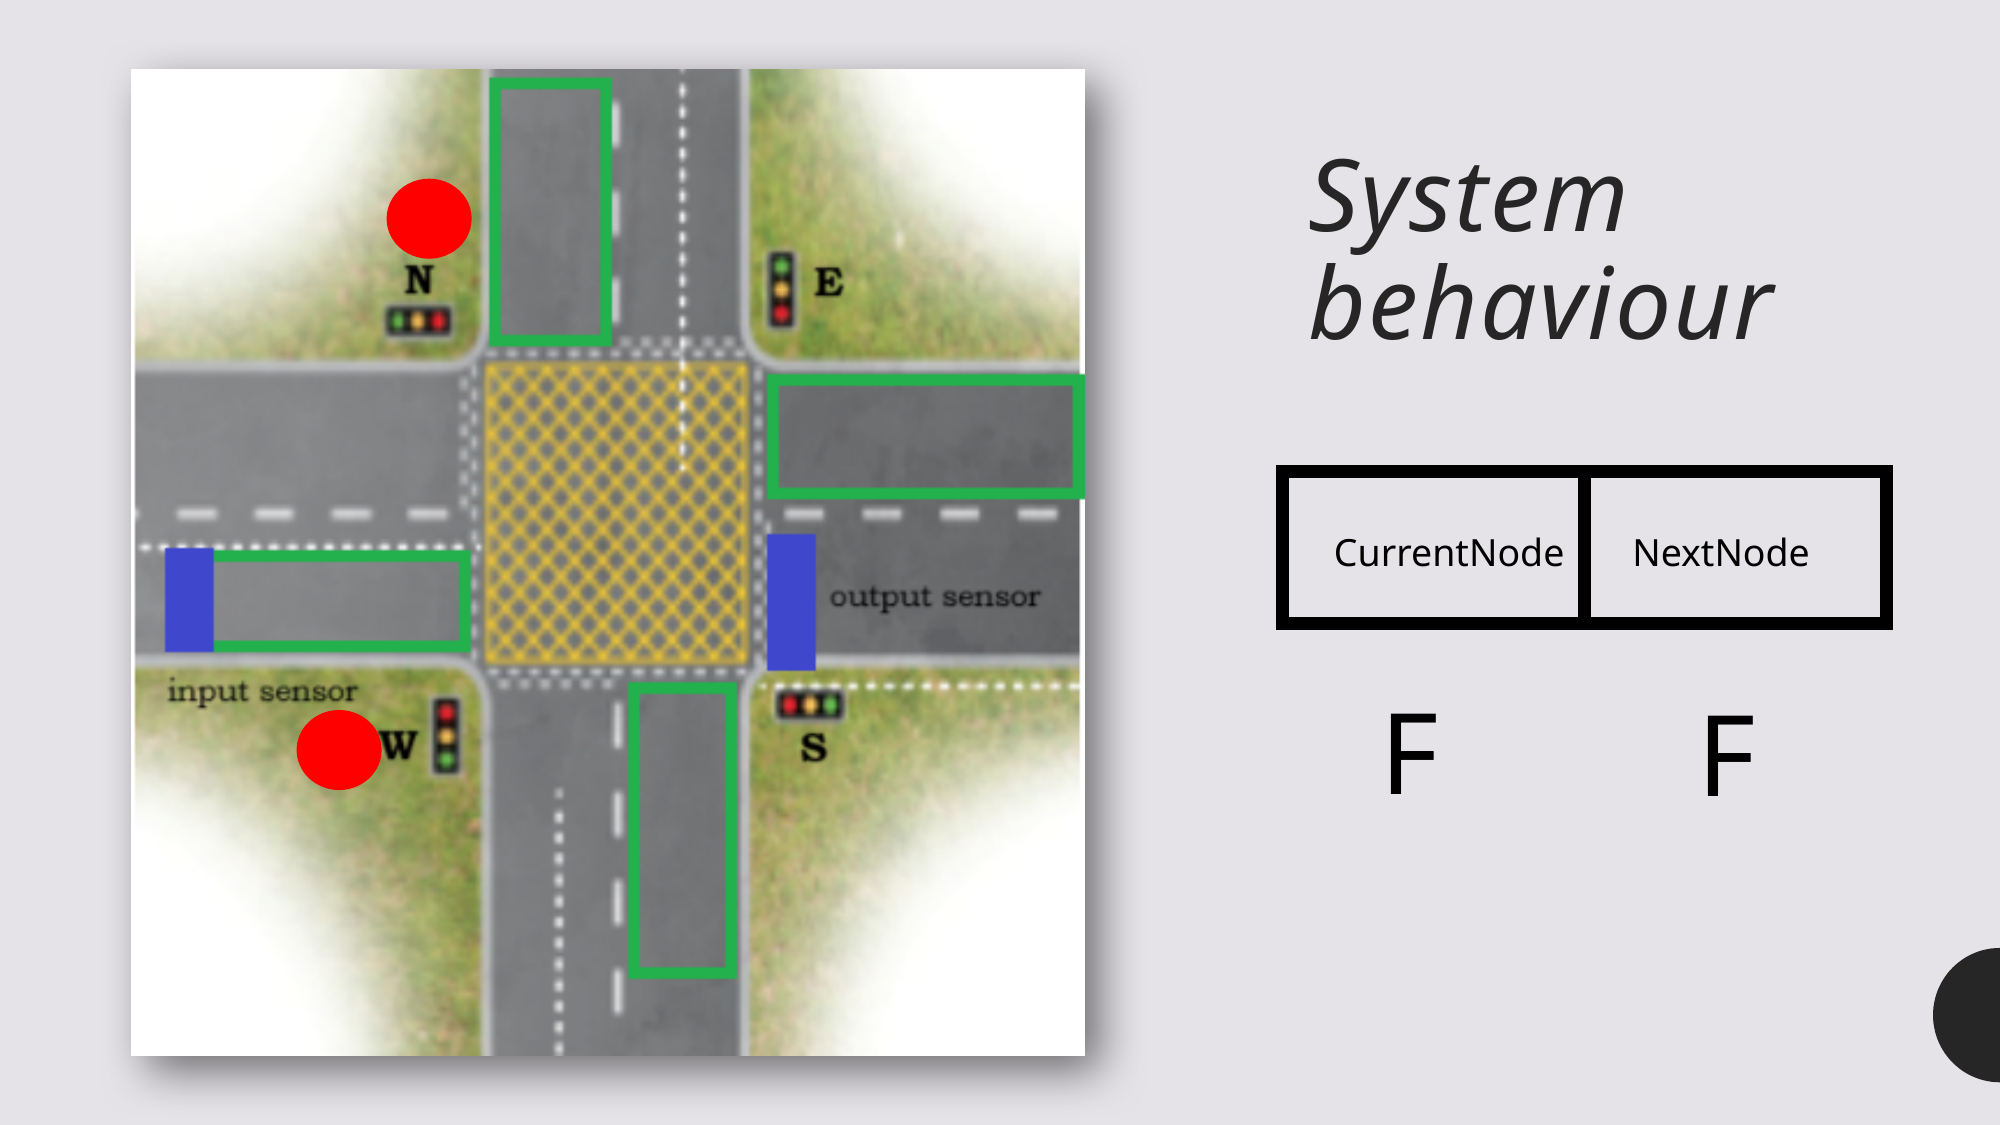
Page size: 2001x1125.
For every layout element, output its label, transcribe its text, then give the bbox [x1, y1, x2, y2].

title System behaviour [1293, 113, 1875, 394]
text_box F [1682, 676, 1818, 827]
picture [131, 69, 1085, 1056]
text_box [1583, 470, 1887, 625]
text_box F [1365, 674, 1502, 824]
text_box [1281, 470, 1583, 625]
